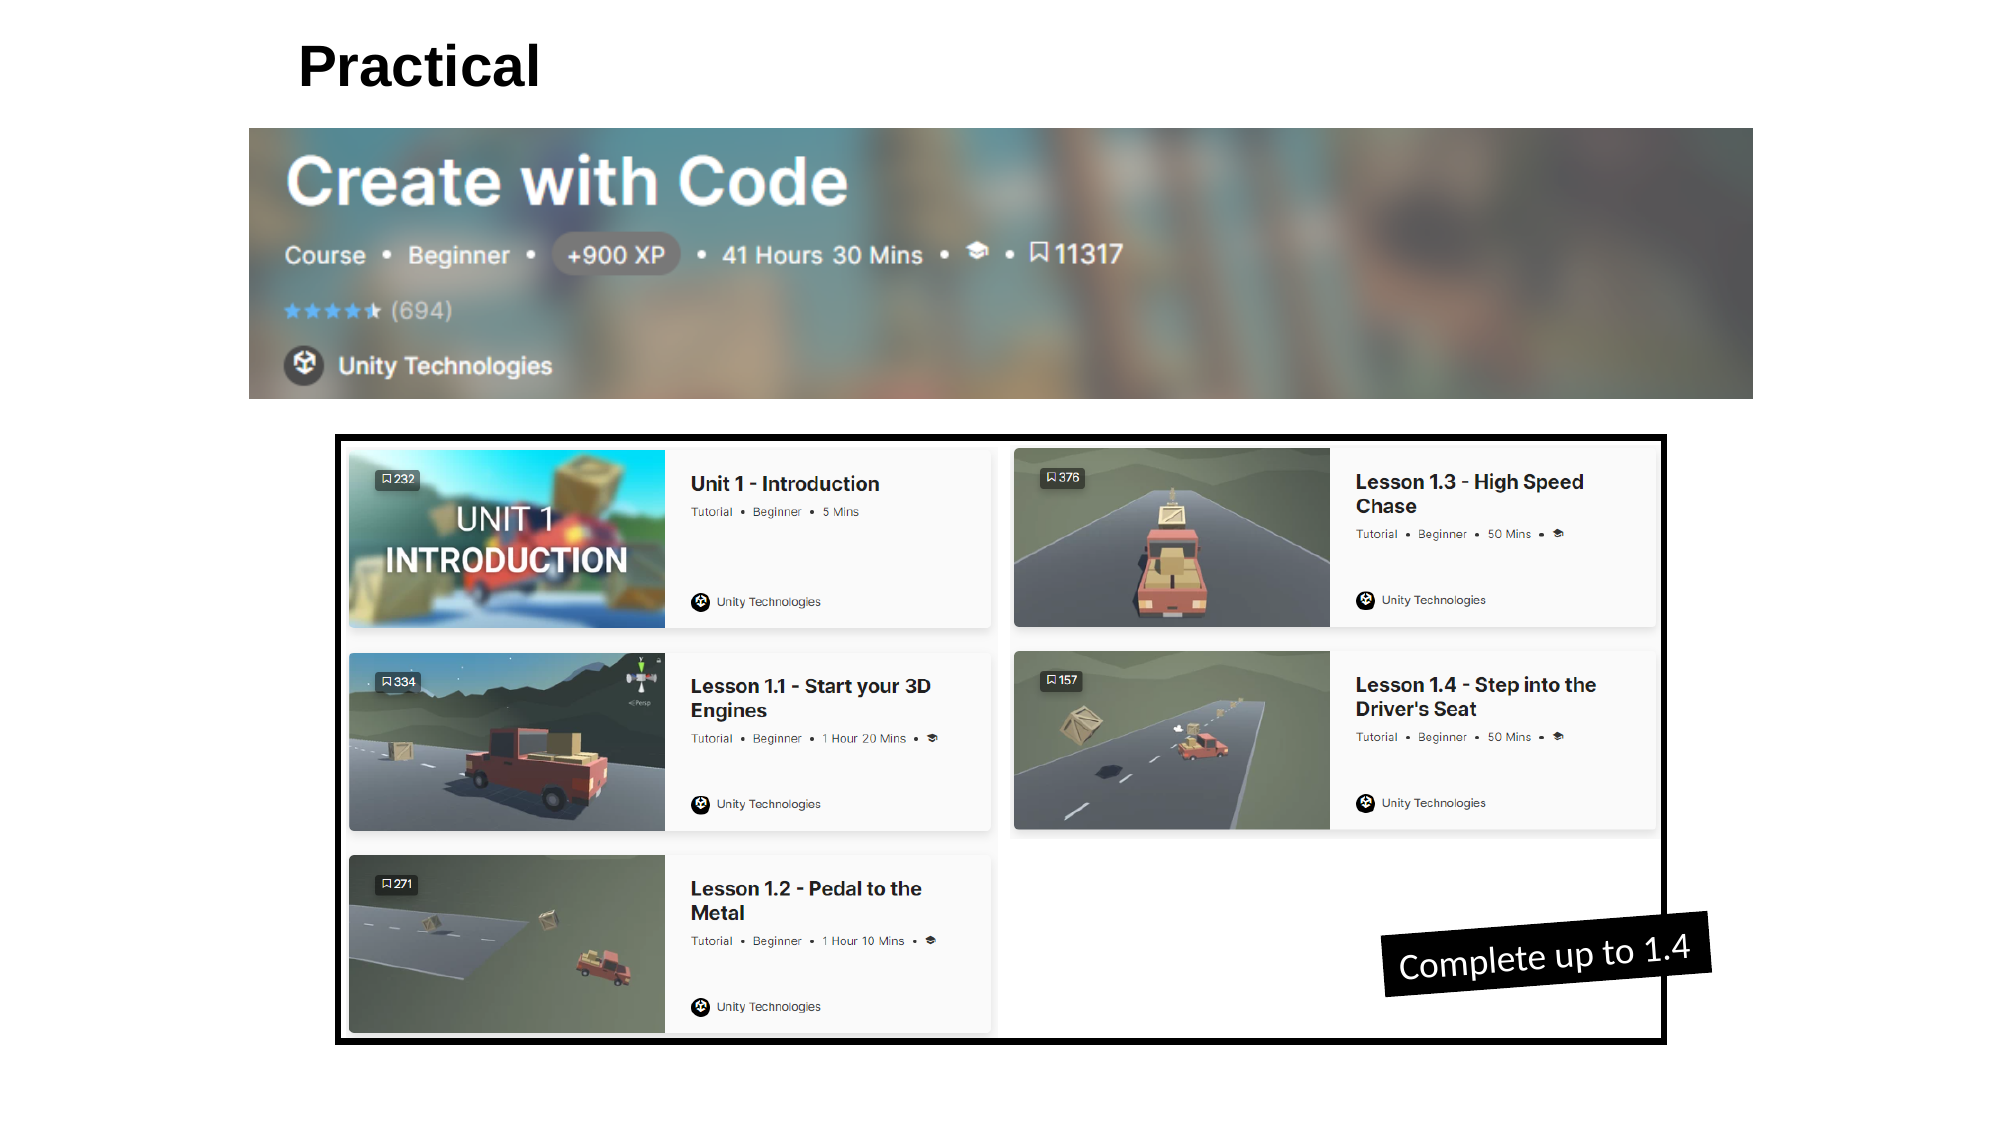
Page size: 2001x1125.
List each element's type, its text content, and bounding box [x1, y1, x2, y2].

picture [249, 127, 1753, 399]
text_box Practical [283, 21, 557, 106]
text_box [337, 437, 1665, 1042]
text_box Complete up to 1.4 [1665, 910, 1713, 977]
